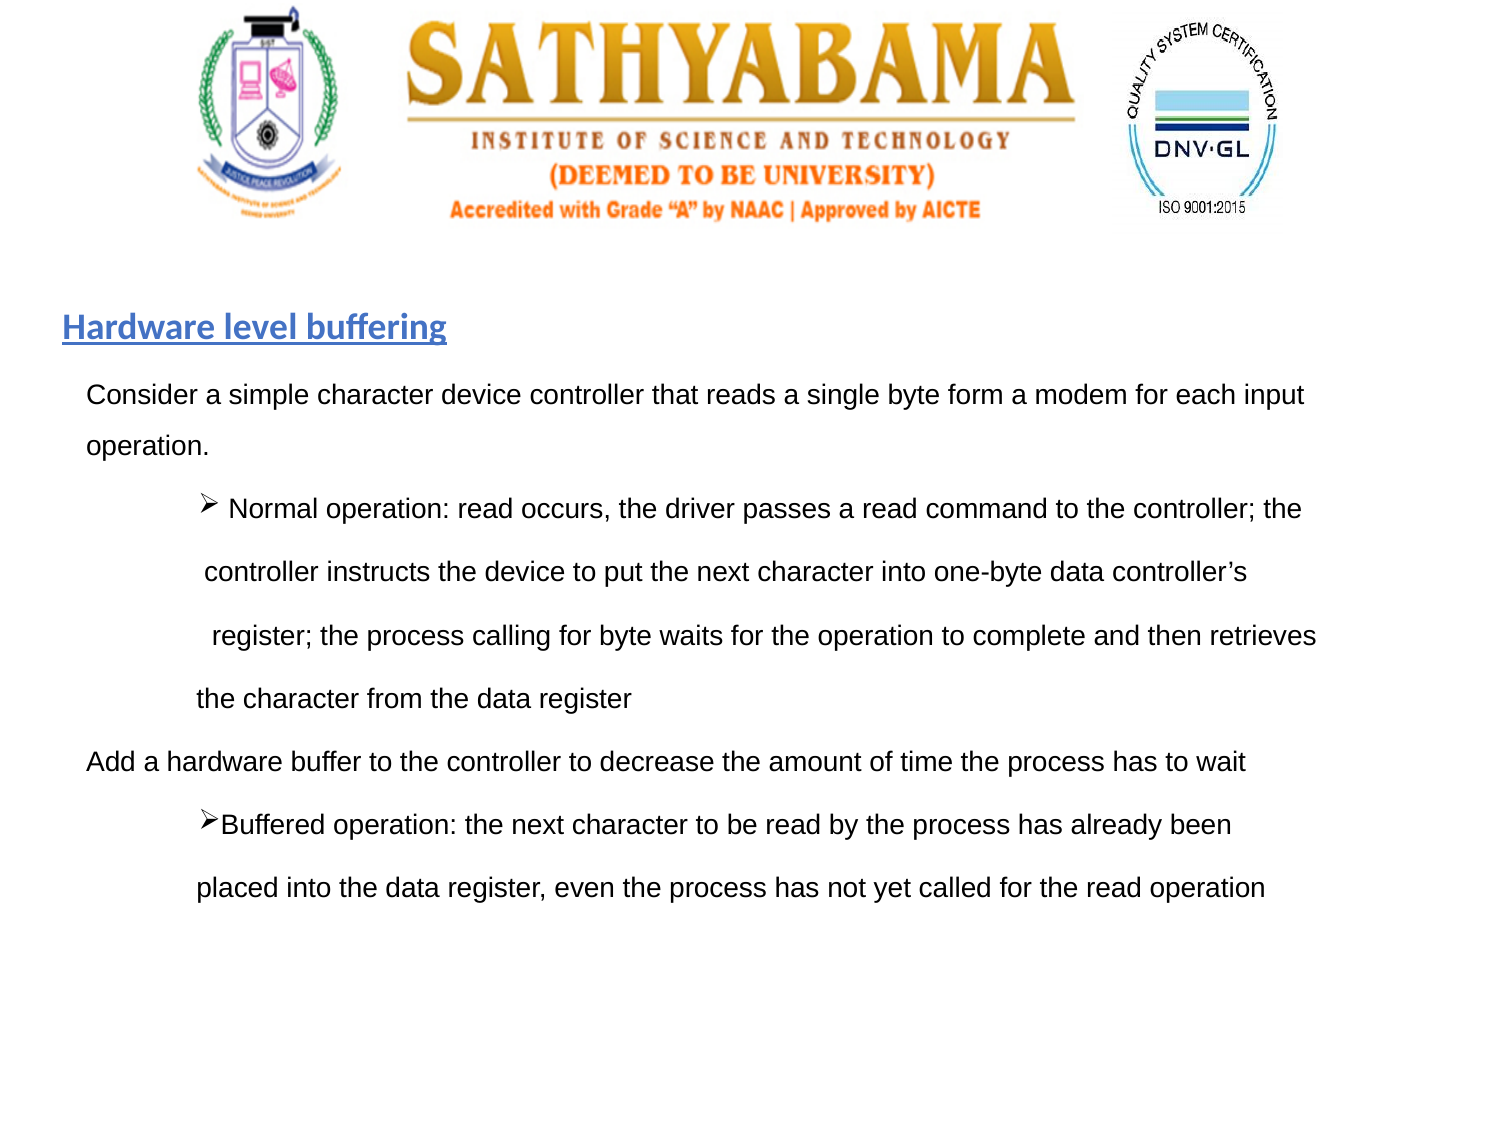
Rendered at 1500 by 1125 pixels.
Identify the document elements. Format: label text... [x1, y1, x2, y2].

picture [397, 0, 1084, 230]
picture [1112, 8, 1283, 238]
picture [186, 3, 352, 227]
text_box Hardware level buffering Consider a simple character device controller that reads a single byte form a modem for each input operation. Normal operation: read occurs, the driver passes a read command to the controller; the controller instructs the device to put the next character into one-byte data controller’s register; the process calling for byte waits for the operation to complete and then retrieves the character from the data register Add a hardware buffer to the controller to decrease the amount of time the process has to wait Buffered operation: the next character to be read by the process has already been placed into the data register, even the process has not yet called for the read operation [47, 294, 1434, 988]
